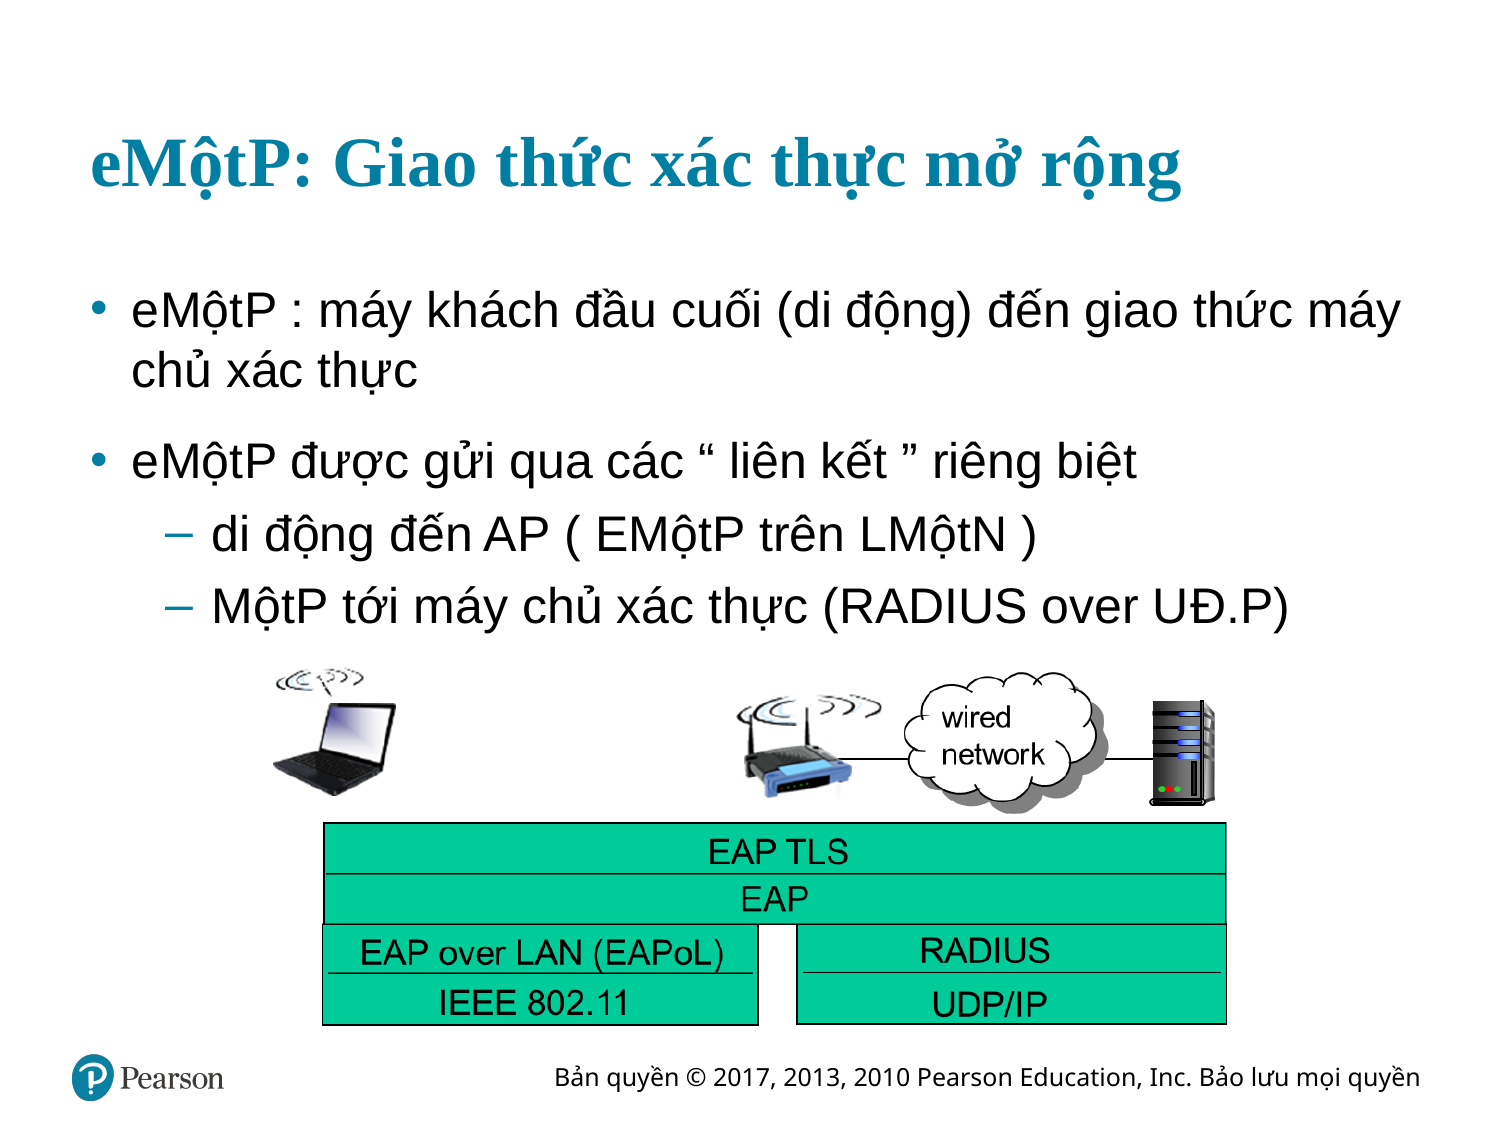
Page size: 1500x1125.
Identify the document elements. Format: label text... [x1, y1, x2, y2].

picture [72, 1087, 83, 1101]
list e Một P : máy khách đầu cuối (di động) đến giao thức máy chủ xác thực e Một P được gửi qua các “ liên kết ” riêng biệt di động đến A P ( E Một P trên L Một N ) Một P tới máy chủ xác thực (RADIUS over U Đ. P) [75, 262, 1425, 653]
picture [80, 1063, 106, 1088]
picture [98, 1054, 224, 1101]
picture [72, 1054, 88, 1070]
picture [273, 666, 1227, 1047]
title e Một P: Giao thức xác thực mở rộng [75, 35, 1425, 216]
